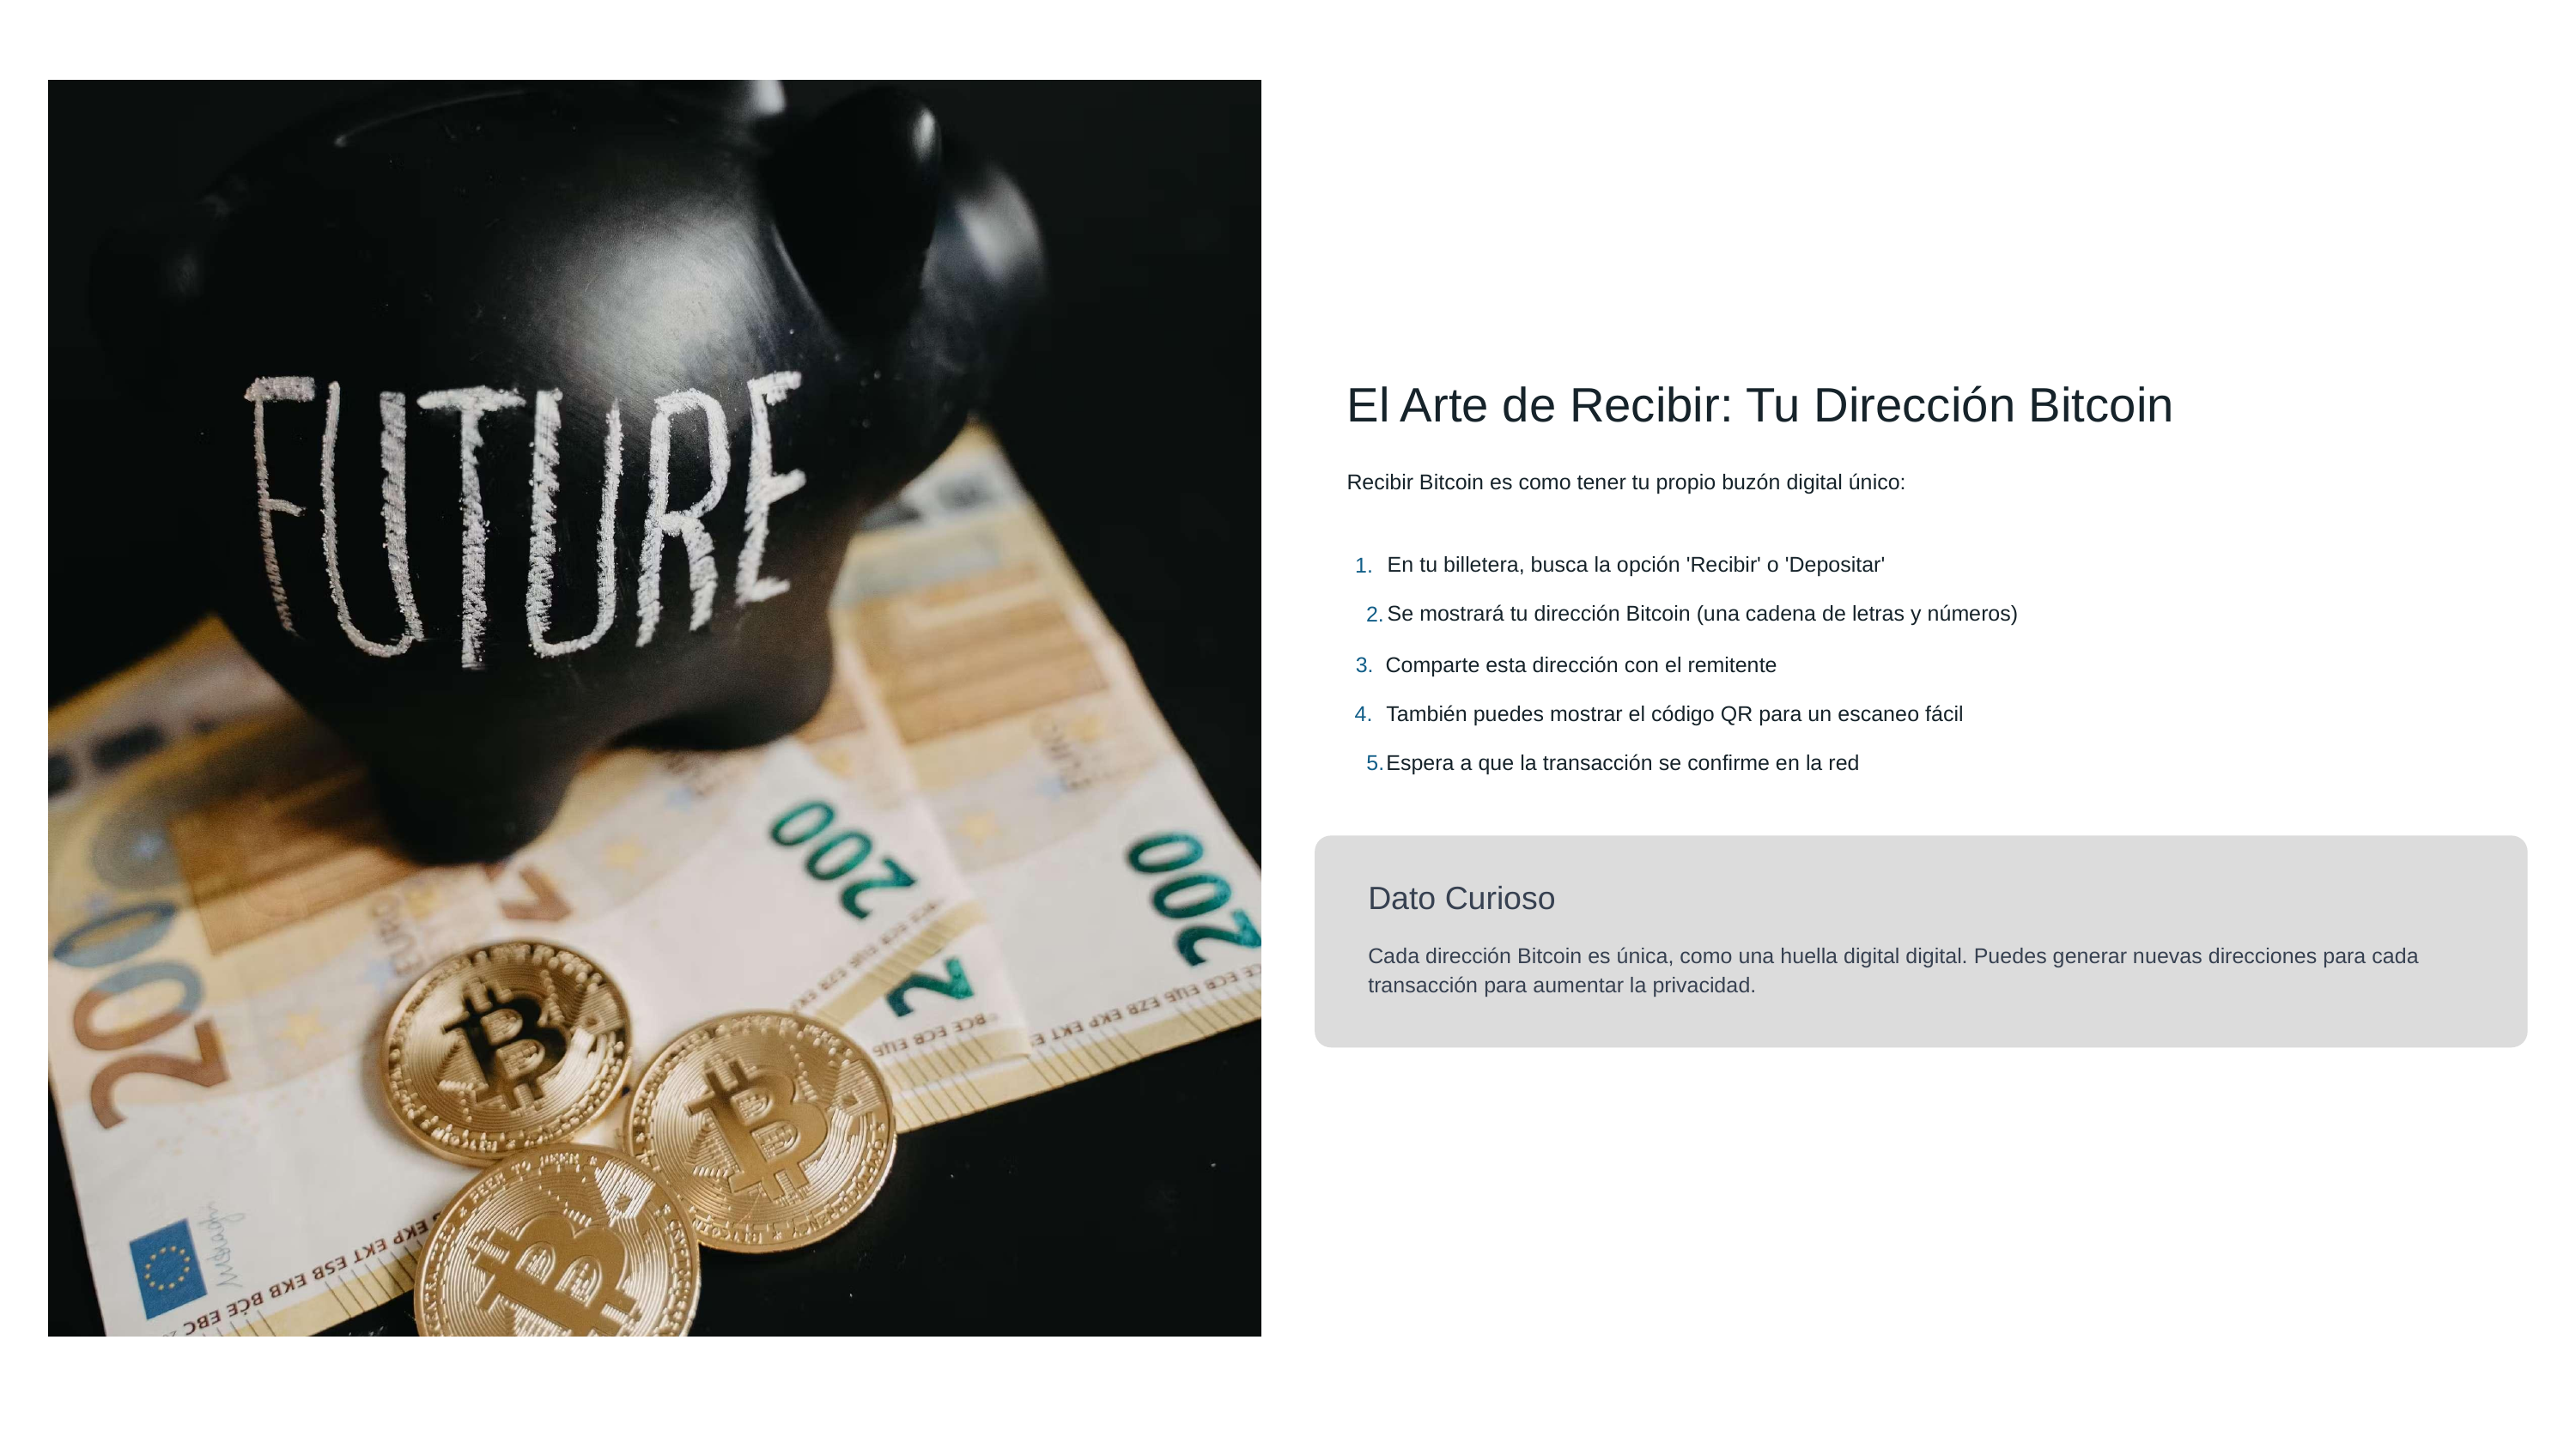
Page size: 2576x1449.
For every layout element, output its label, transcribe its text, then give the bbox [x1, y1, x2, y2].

picture [48, 80, 1261, 1337]
text_box [1314, 834, 2529, 1049]
text_box En tu billetera, busca la opción 'Recibir' o 'Depositar' Se mostrará tu dirección Bitcoin (una cadena de letras y números) [1387, 550, 2027, 627]
text_box 3. Comparte esta dirección con el remitente [1355, 651, 1789, 677]
text_box 1. 2. [1355, 551, 1384, 627]
text_box También puedes mostrar el código QR para un escaneo fácil Espera a que la transacción se confirme en la red [1386, 700, 1975, 776]
text_box Dato Curioso Cada dirección Bitcoin es única, como una huella digital digital. Puedes generar nuevas direcciones para cada transacción para aumentar la privacidad. [1368, 877, 2428, 999]
text_box El Arte de Recibir: Tu Dirección Bitcoin Recibir Bitcoin es como tener tu propio buzón digital único: [1346, 373, 2197, 496]
text_box 4. 5. [1354, 700, 1385, 776]
